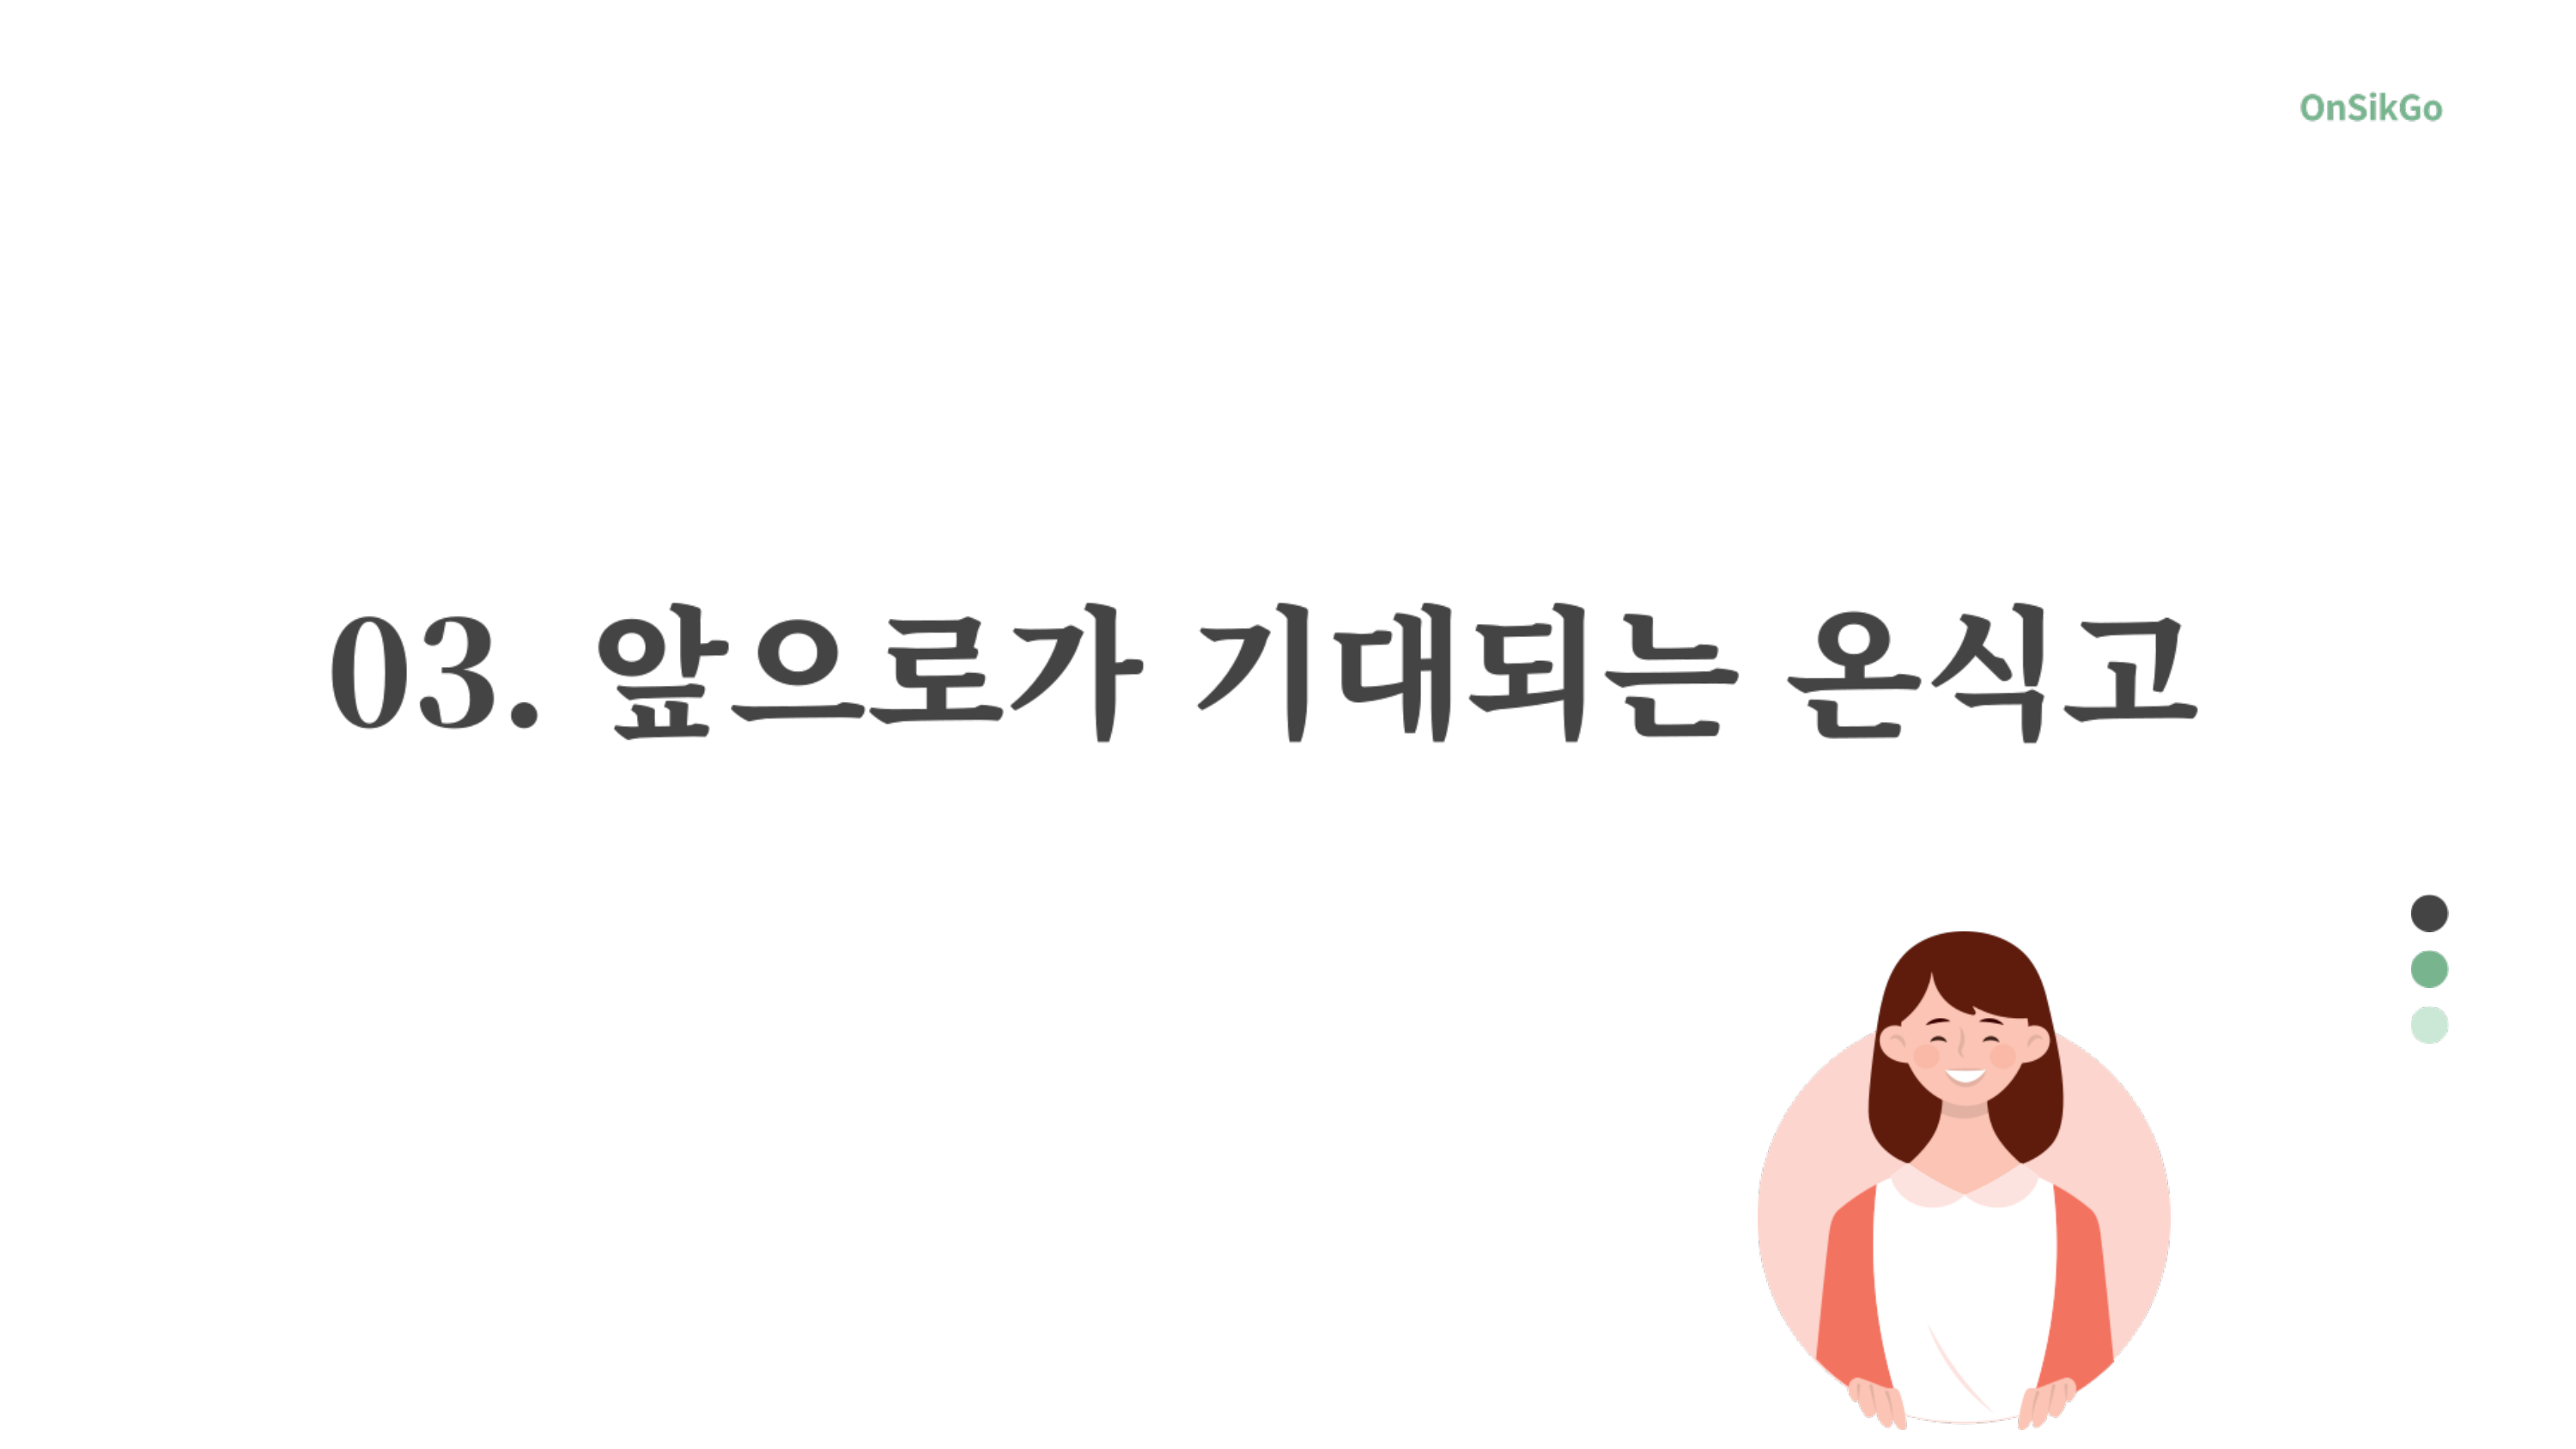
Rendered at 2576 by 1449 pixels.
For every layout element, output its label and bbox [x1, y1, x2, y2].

picture [194, 544, 2263, 809]
picture [2202, 76, 2459, 149]
text_box [2411, 894, 2449, 932]
text_box [2411, 949, 2449, 988]
text_box [2411, 1006, 2449, 1044]
text_box [1758, 931, 2171, 1431]
